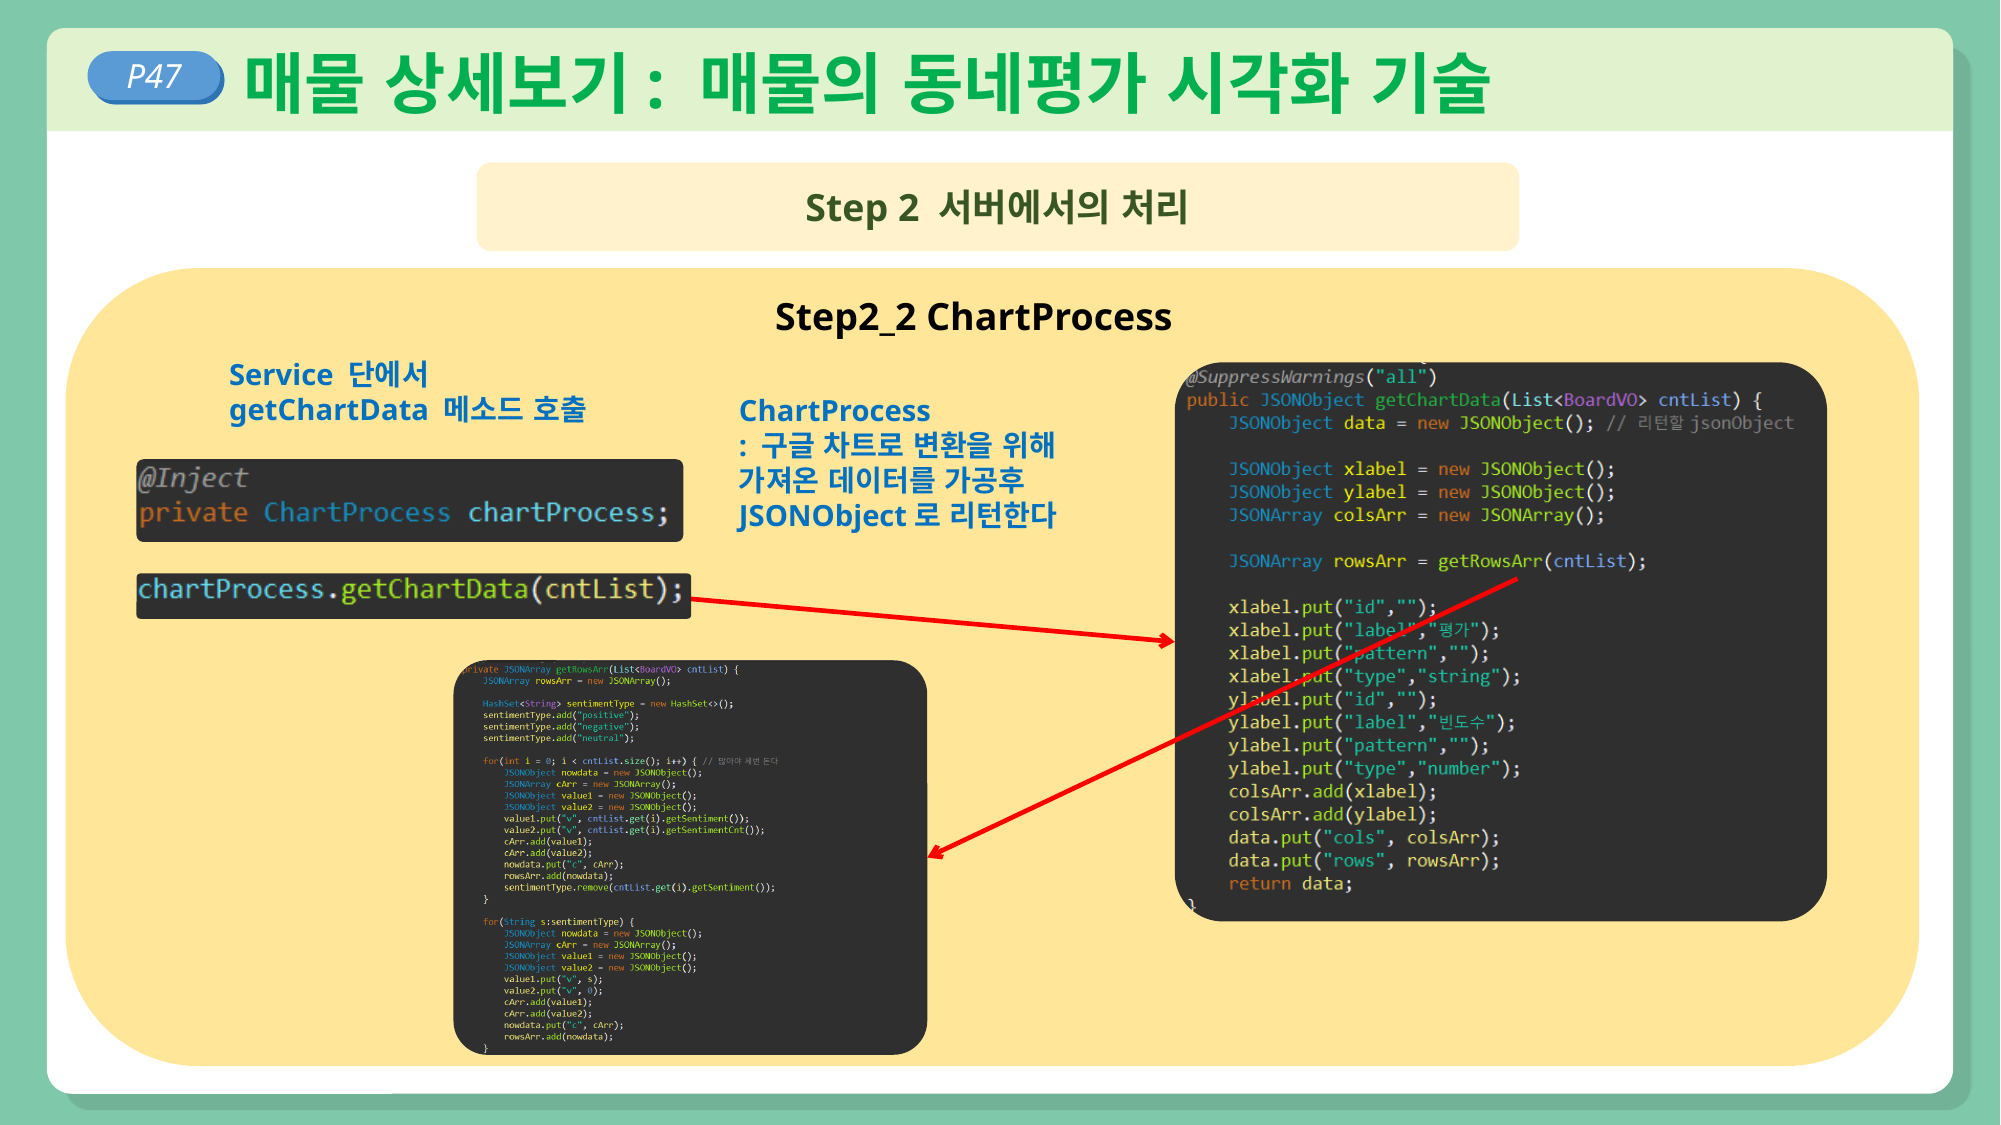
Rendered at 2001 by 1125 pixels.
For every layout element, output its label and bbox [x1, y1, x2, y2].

text_box [927, 578, 1518, 858]
picture [136, 459, 684, 542]
text_box [688, 598, 927, 642]
text_box [46, 28, 1954, 1094]
picture [136, 573, 692, 619]
picture [1174, 362, 1828, 922]
picture [453, 660, 928, 1055]
